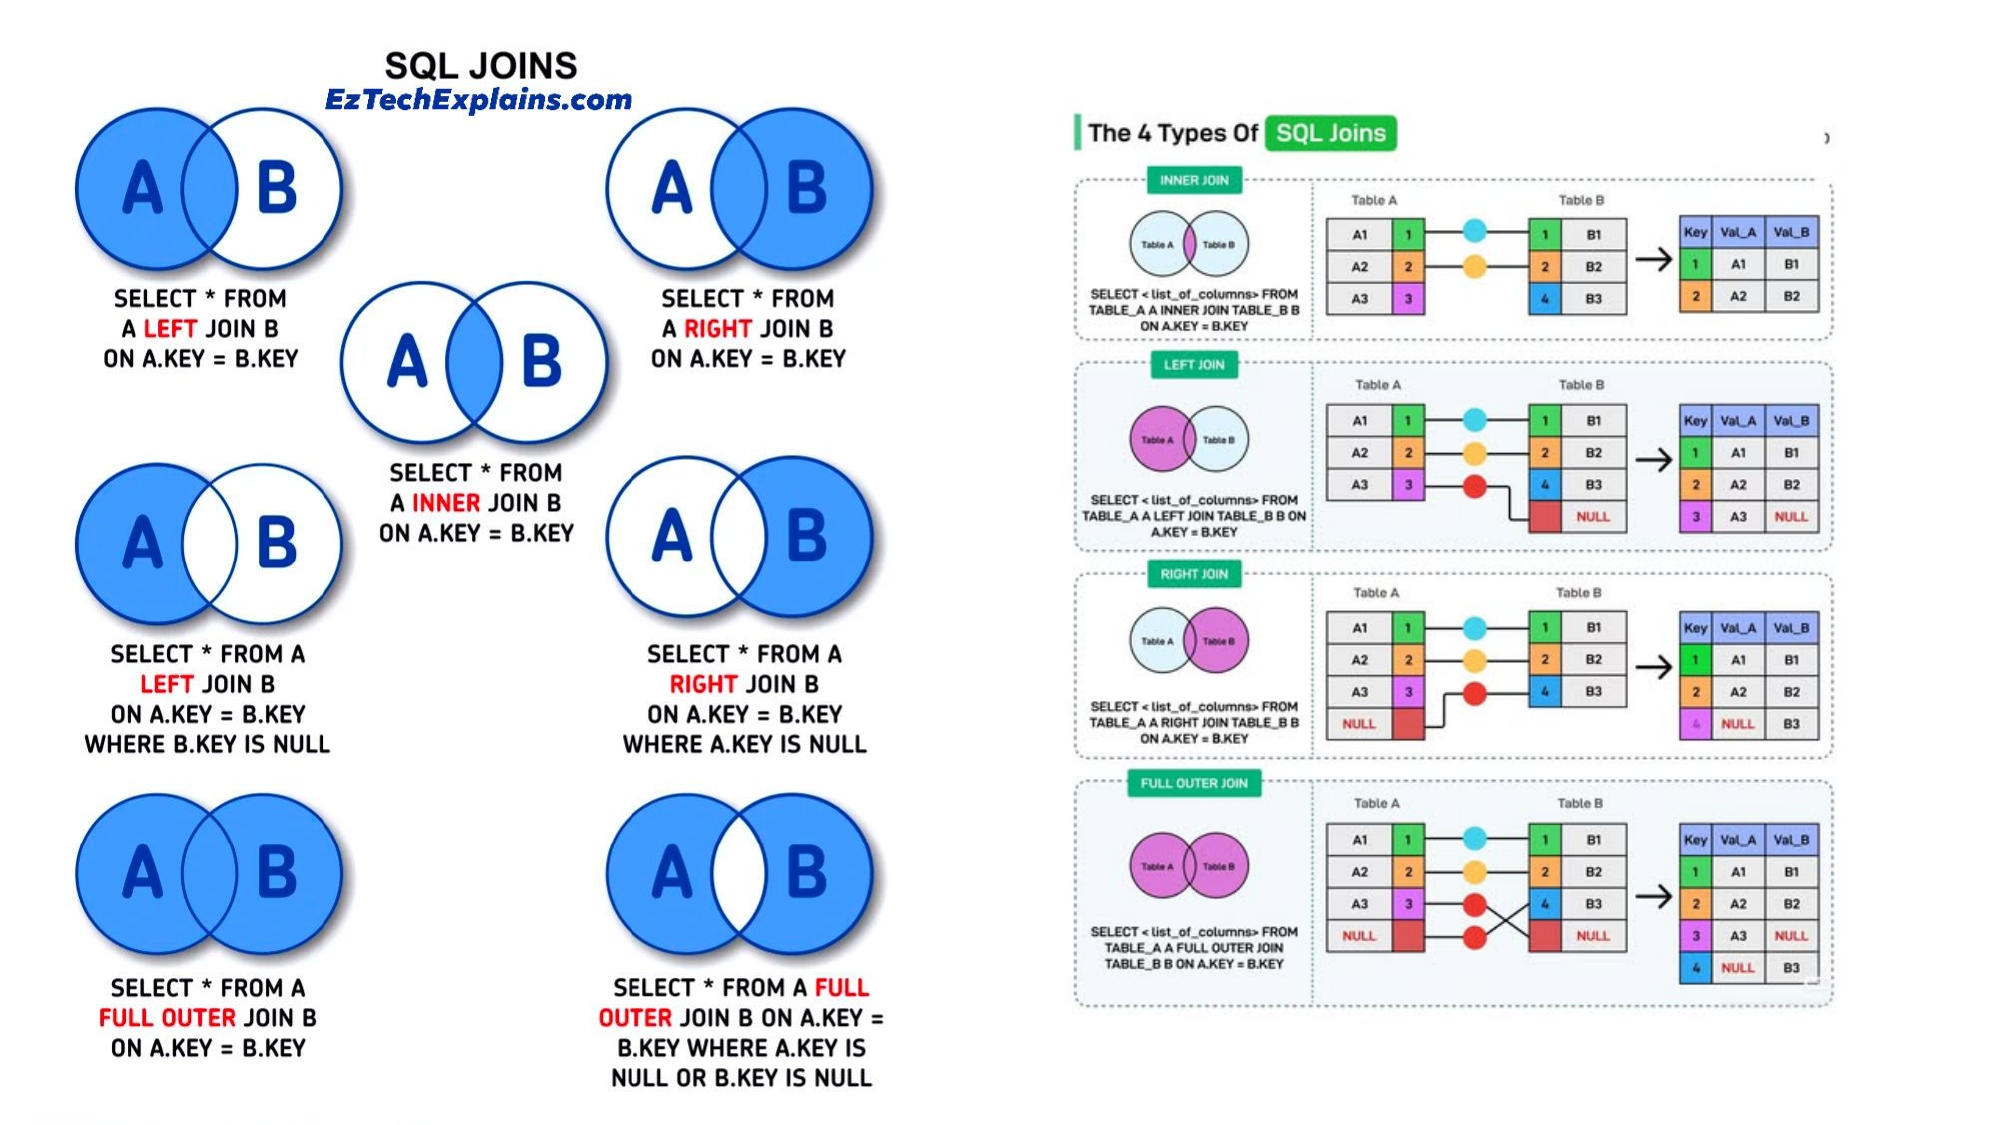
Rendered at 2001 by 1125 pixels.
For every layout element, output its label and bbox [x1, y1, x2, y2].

picture [15, 0, 940, 1125]
picture [1060, 100, 1848, 1024]
